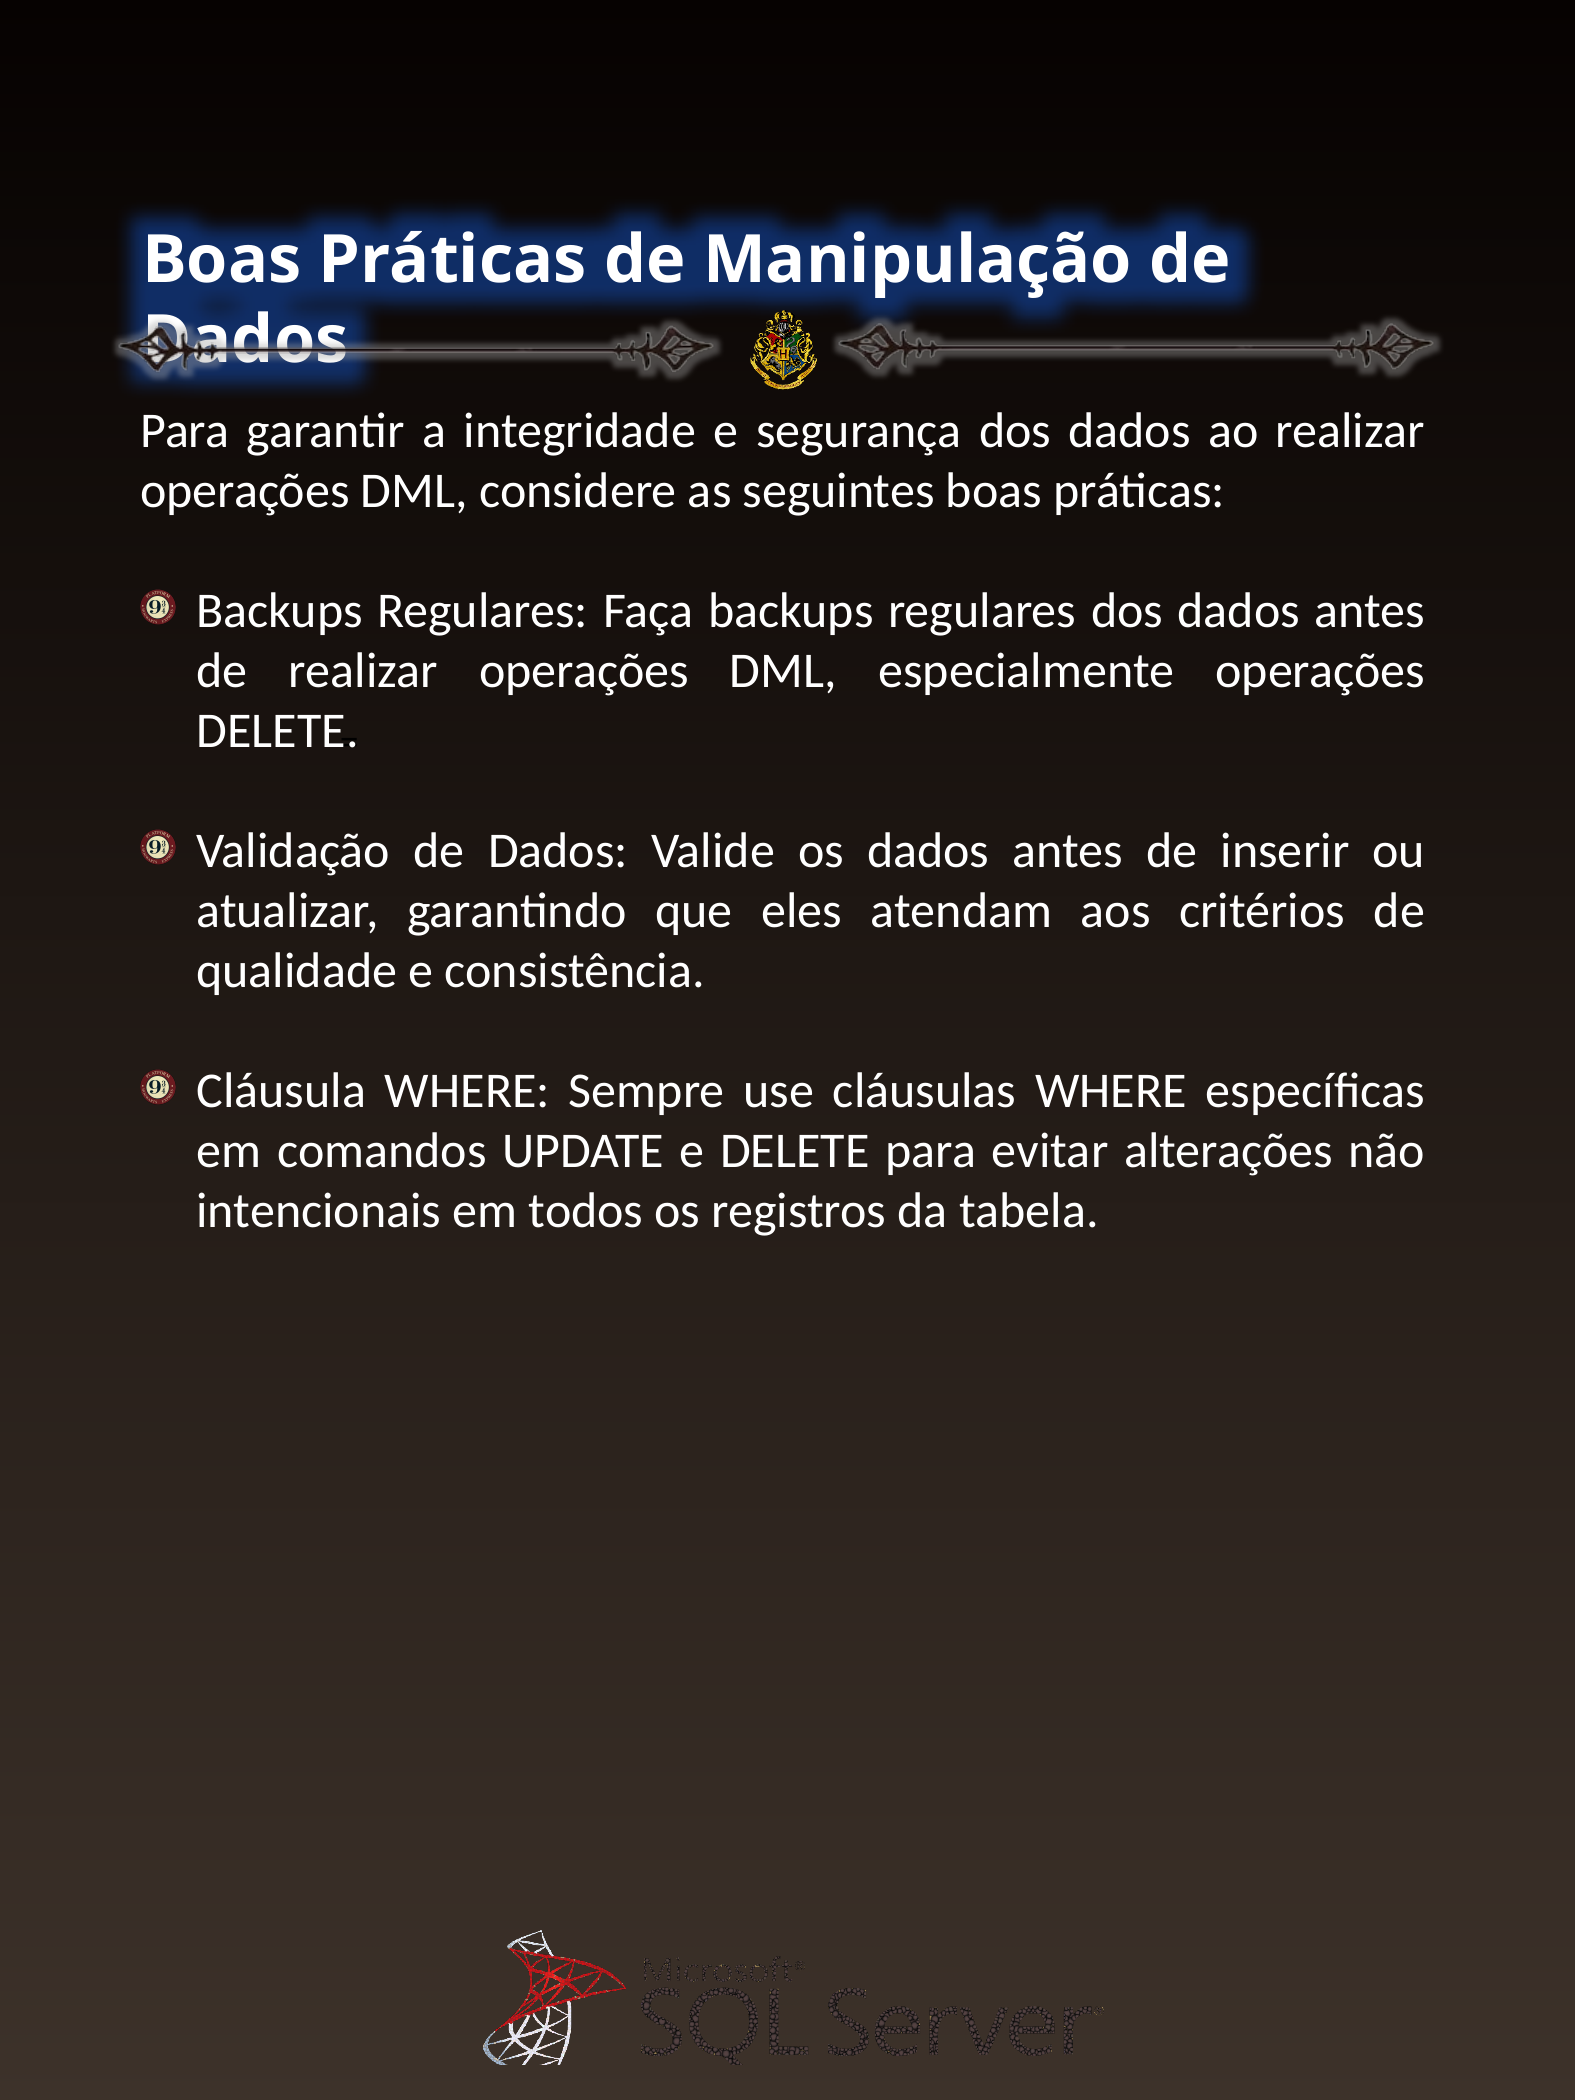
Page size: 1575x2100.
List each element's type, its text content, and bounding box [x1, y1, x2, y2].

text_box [98, 251, 1472, 420]
text_box Para garantir a integridade e segurança dos dados ao realizar operações DML, considere as seguintes boas práticas: Backups Regulares: Faça backups regulares dos dados antes de realizar operações DML, especialmente operações DELETE. Validação de Dados: Valide os dados antes de inserir ou atualizar, garantindo que eles atendam aos critérios de qualidade e consistência. Cláusula WHERE: Sempre use cláusulas WHERE específicas em comandos UPDATE e DELETE para evitar alterações não intencionais em todos os registros da tabela. [125, 420, 1441, 1245]
picture [140, 829, 176, 865]
text_box Boas Práticas de Manipulação de Dados [127, 208, 1394, 251]
picture [475, 1920, 1134, 2065]
picture [140, 1069, 176, 1105]
picture [140, 589, 176, 625]
